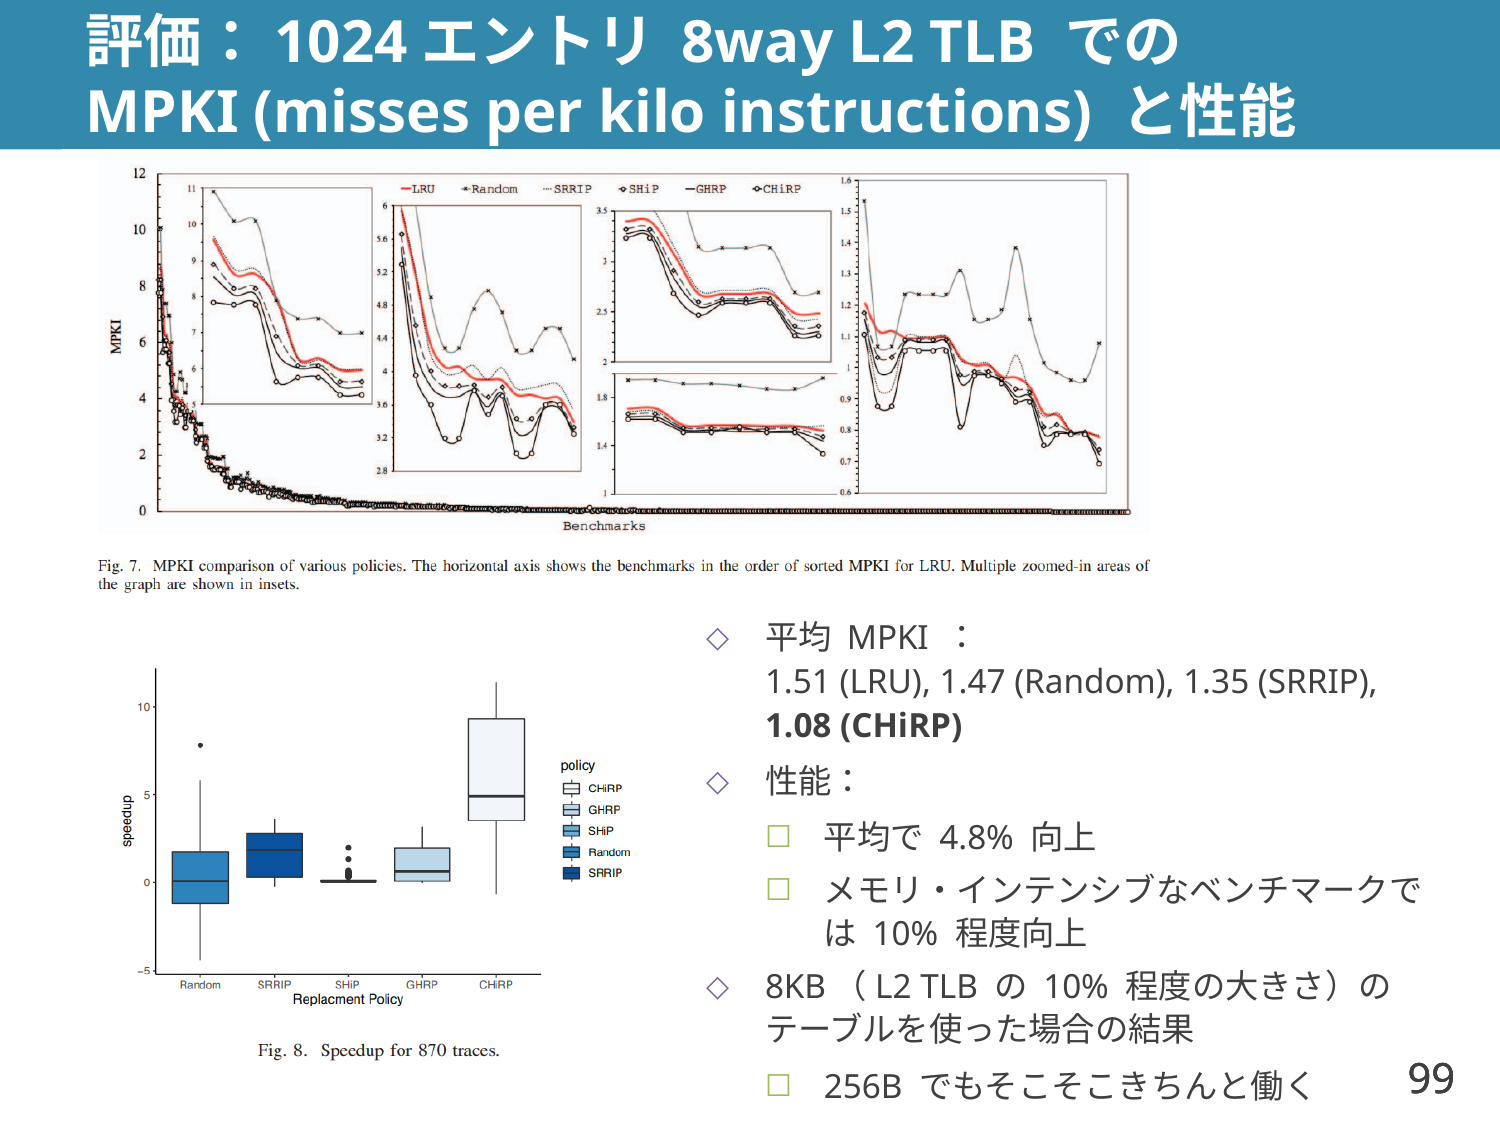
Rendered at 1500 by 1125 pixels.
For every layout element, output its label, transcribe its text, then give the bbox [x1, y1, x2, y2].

title 評価：1024エントリ 8way L2 TLB での MPKI (misses per kilo instructions) と性能 [70, 0, 1500, 150]
picture [61, 148, 1179, 602]
picture [91, 636, 666, 1081]
list 平均 MPKI ： 1.51 (LRU), 1.47 (Random), 1.35 (SRRIP), 1.08 (CHiRP) 性能： 平均で 4.8% 向上 メモリ・インテンシブなベンチマークでは 10% 程度向上 8KB（L2 TLB の 10% 程度の大きさ）のテーブルを使った場合の結果 256B でもそこそこきちんと働く [631, 591, 1459, 1125]
